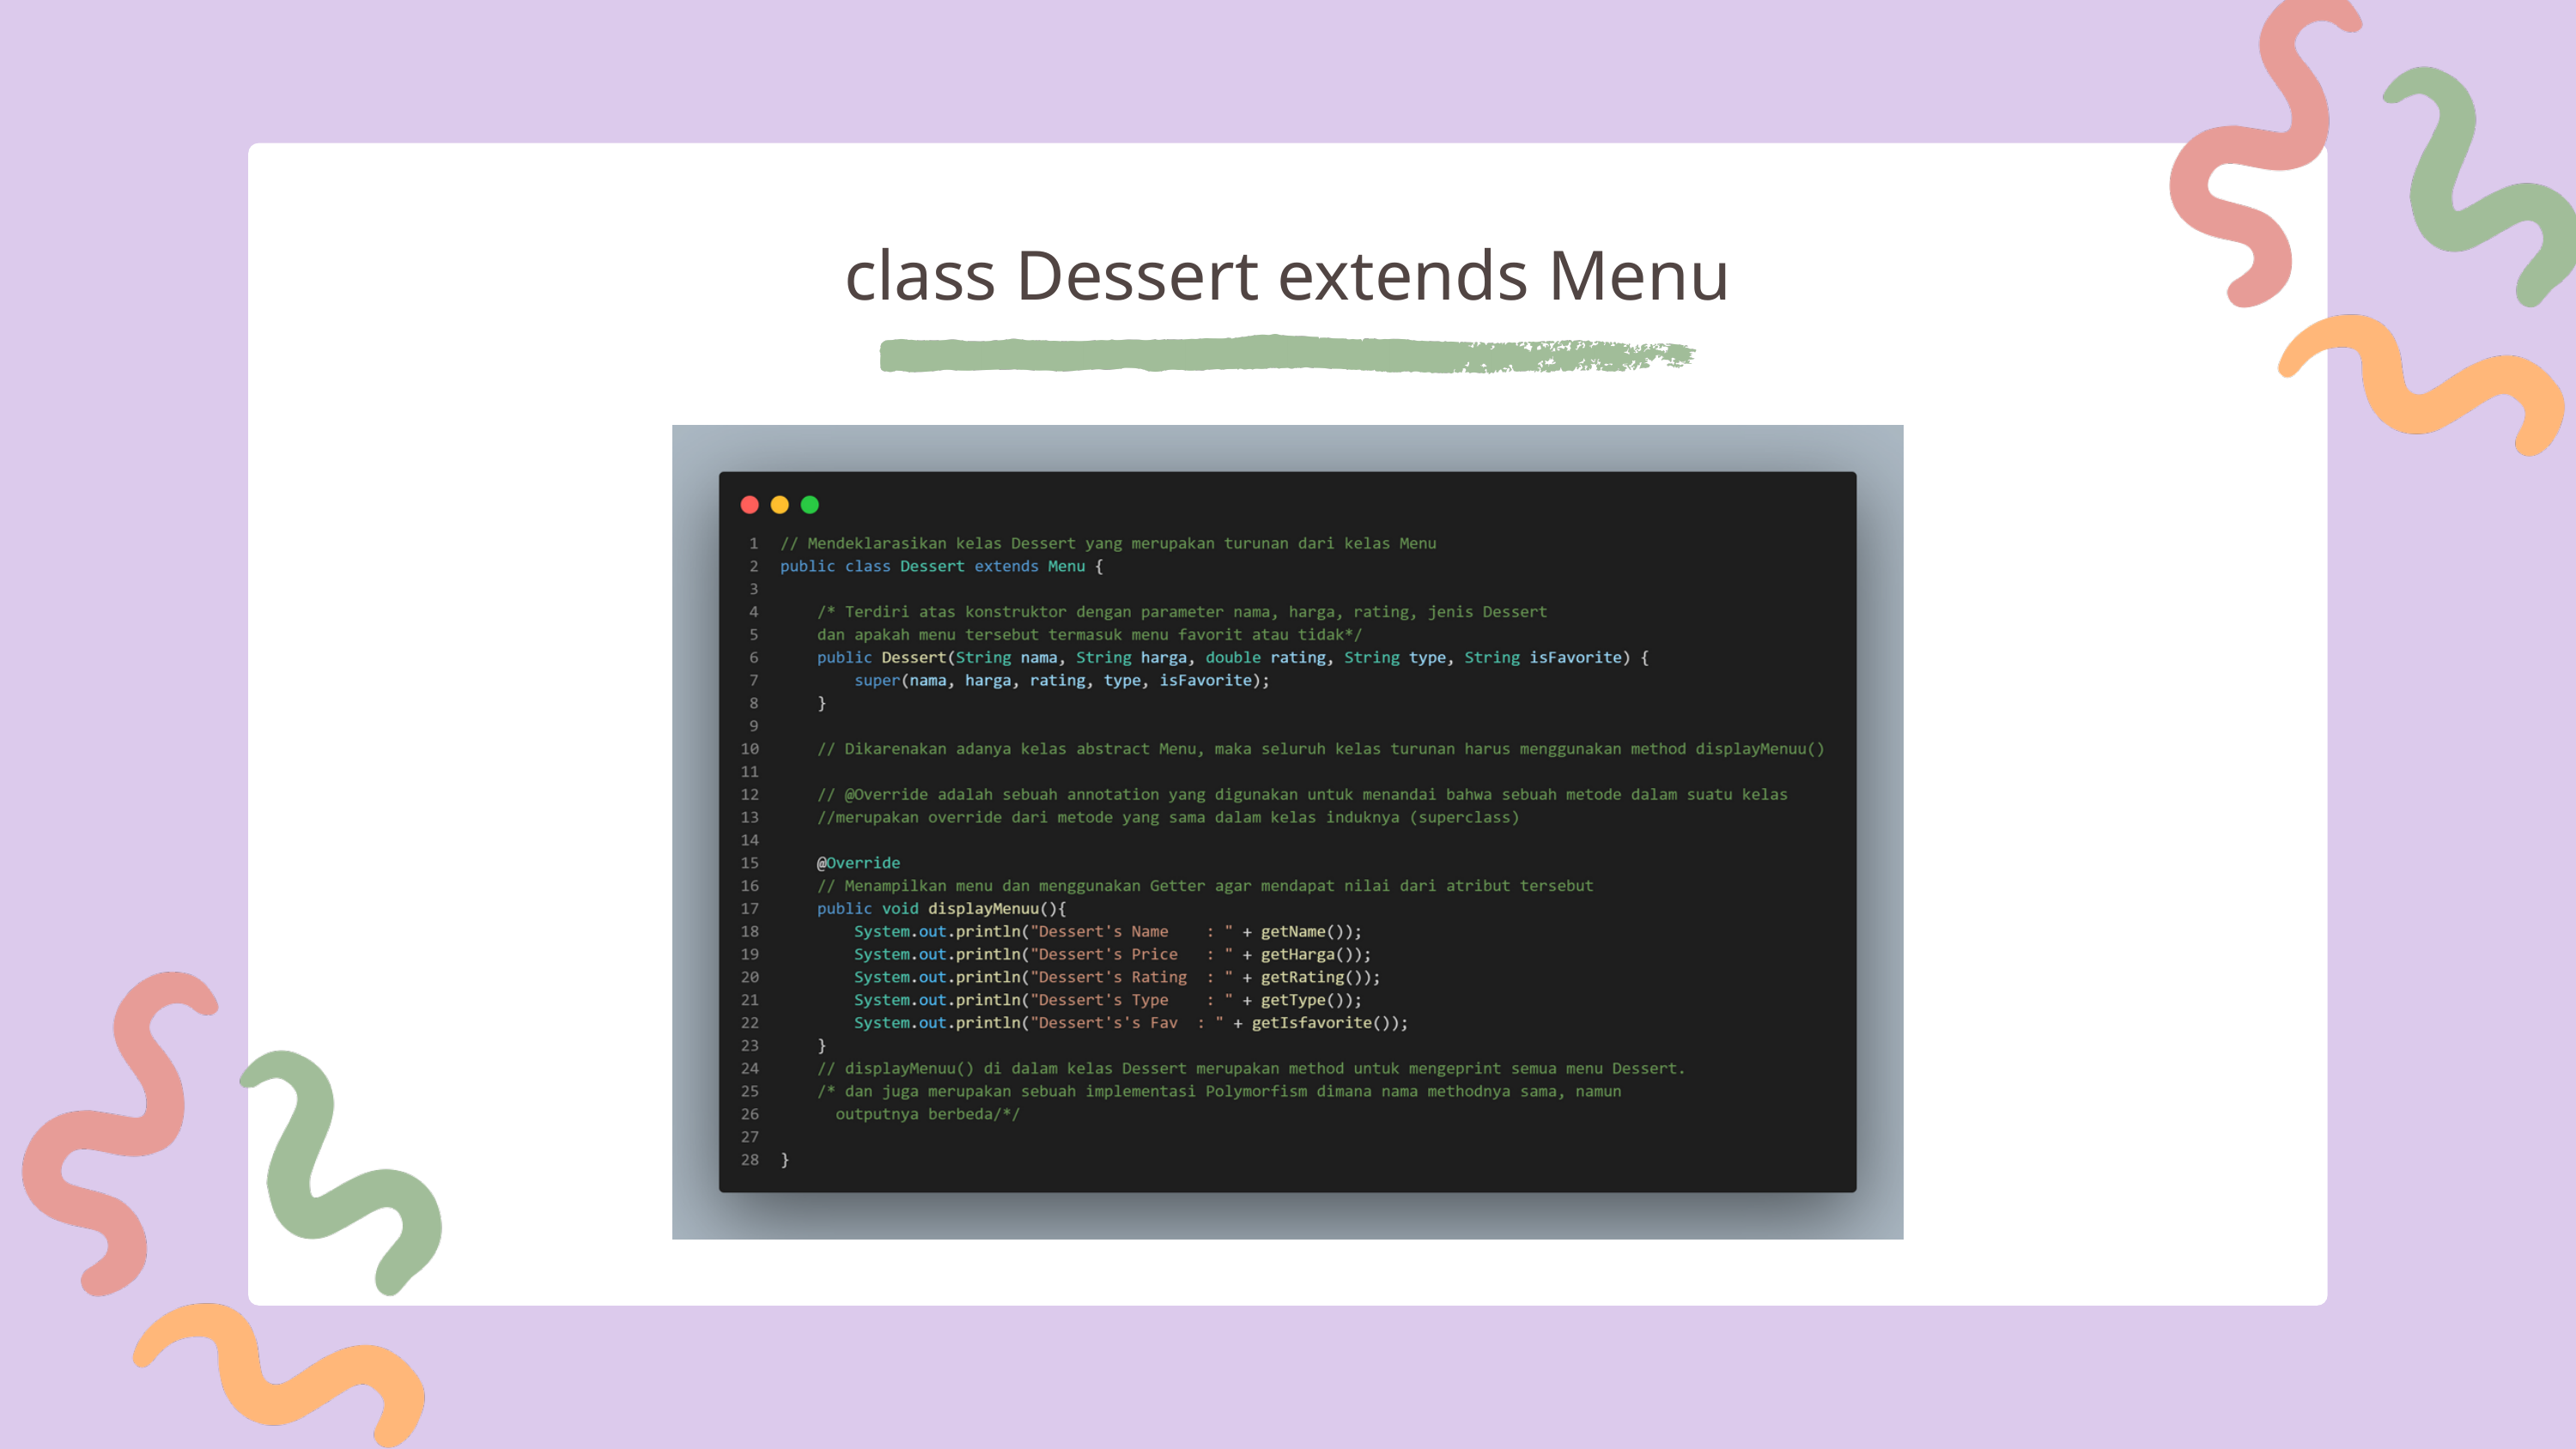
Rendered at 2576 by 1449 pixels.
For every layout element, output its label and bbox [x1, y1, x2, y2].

text_box [247, 142, 2328, 1306]
text_box [19, 968, 446, 1449]
text_box [2166, 0, 2576, 458]
